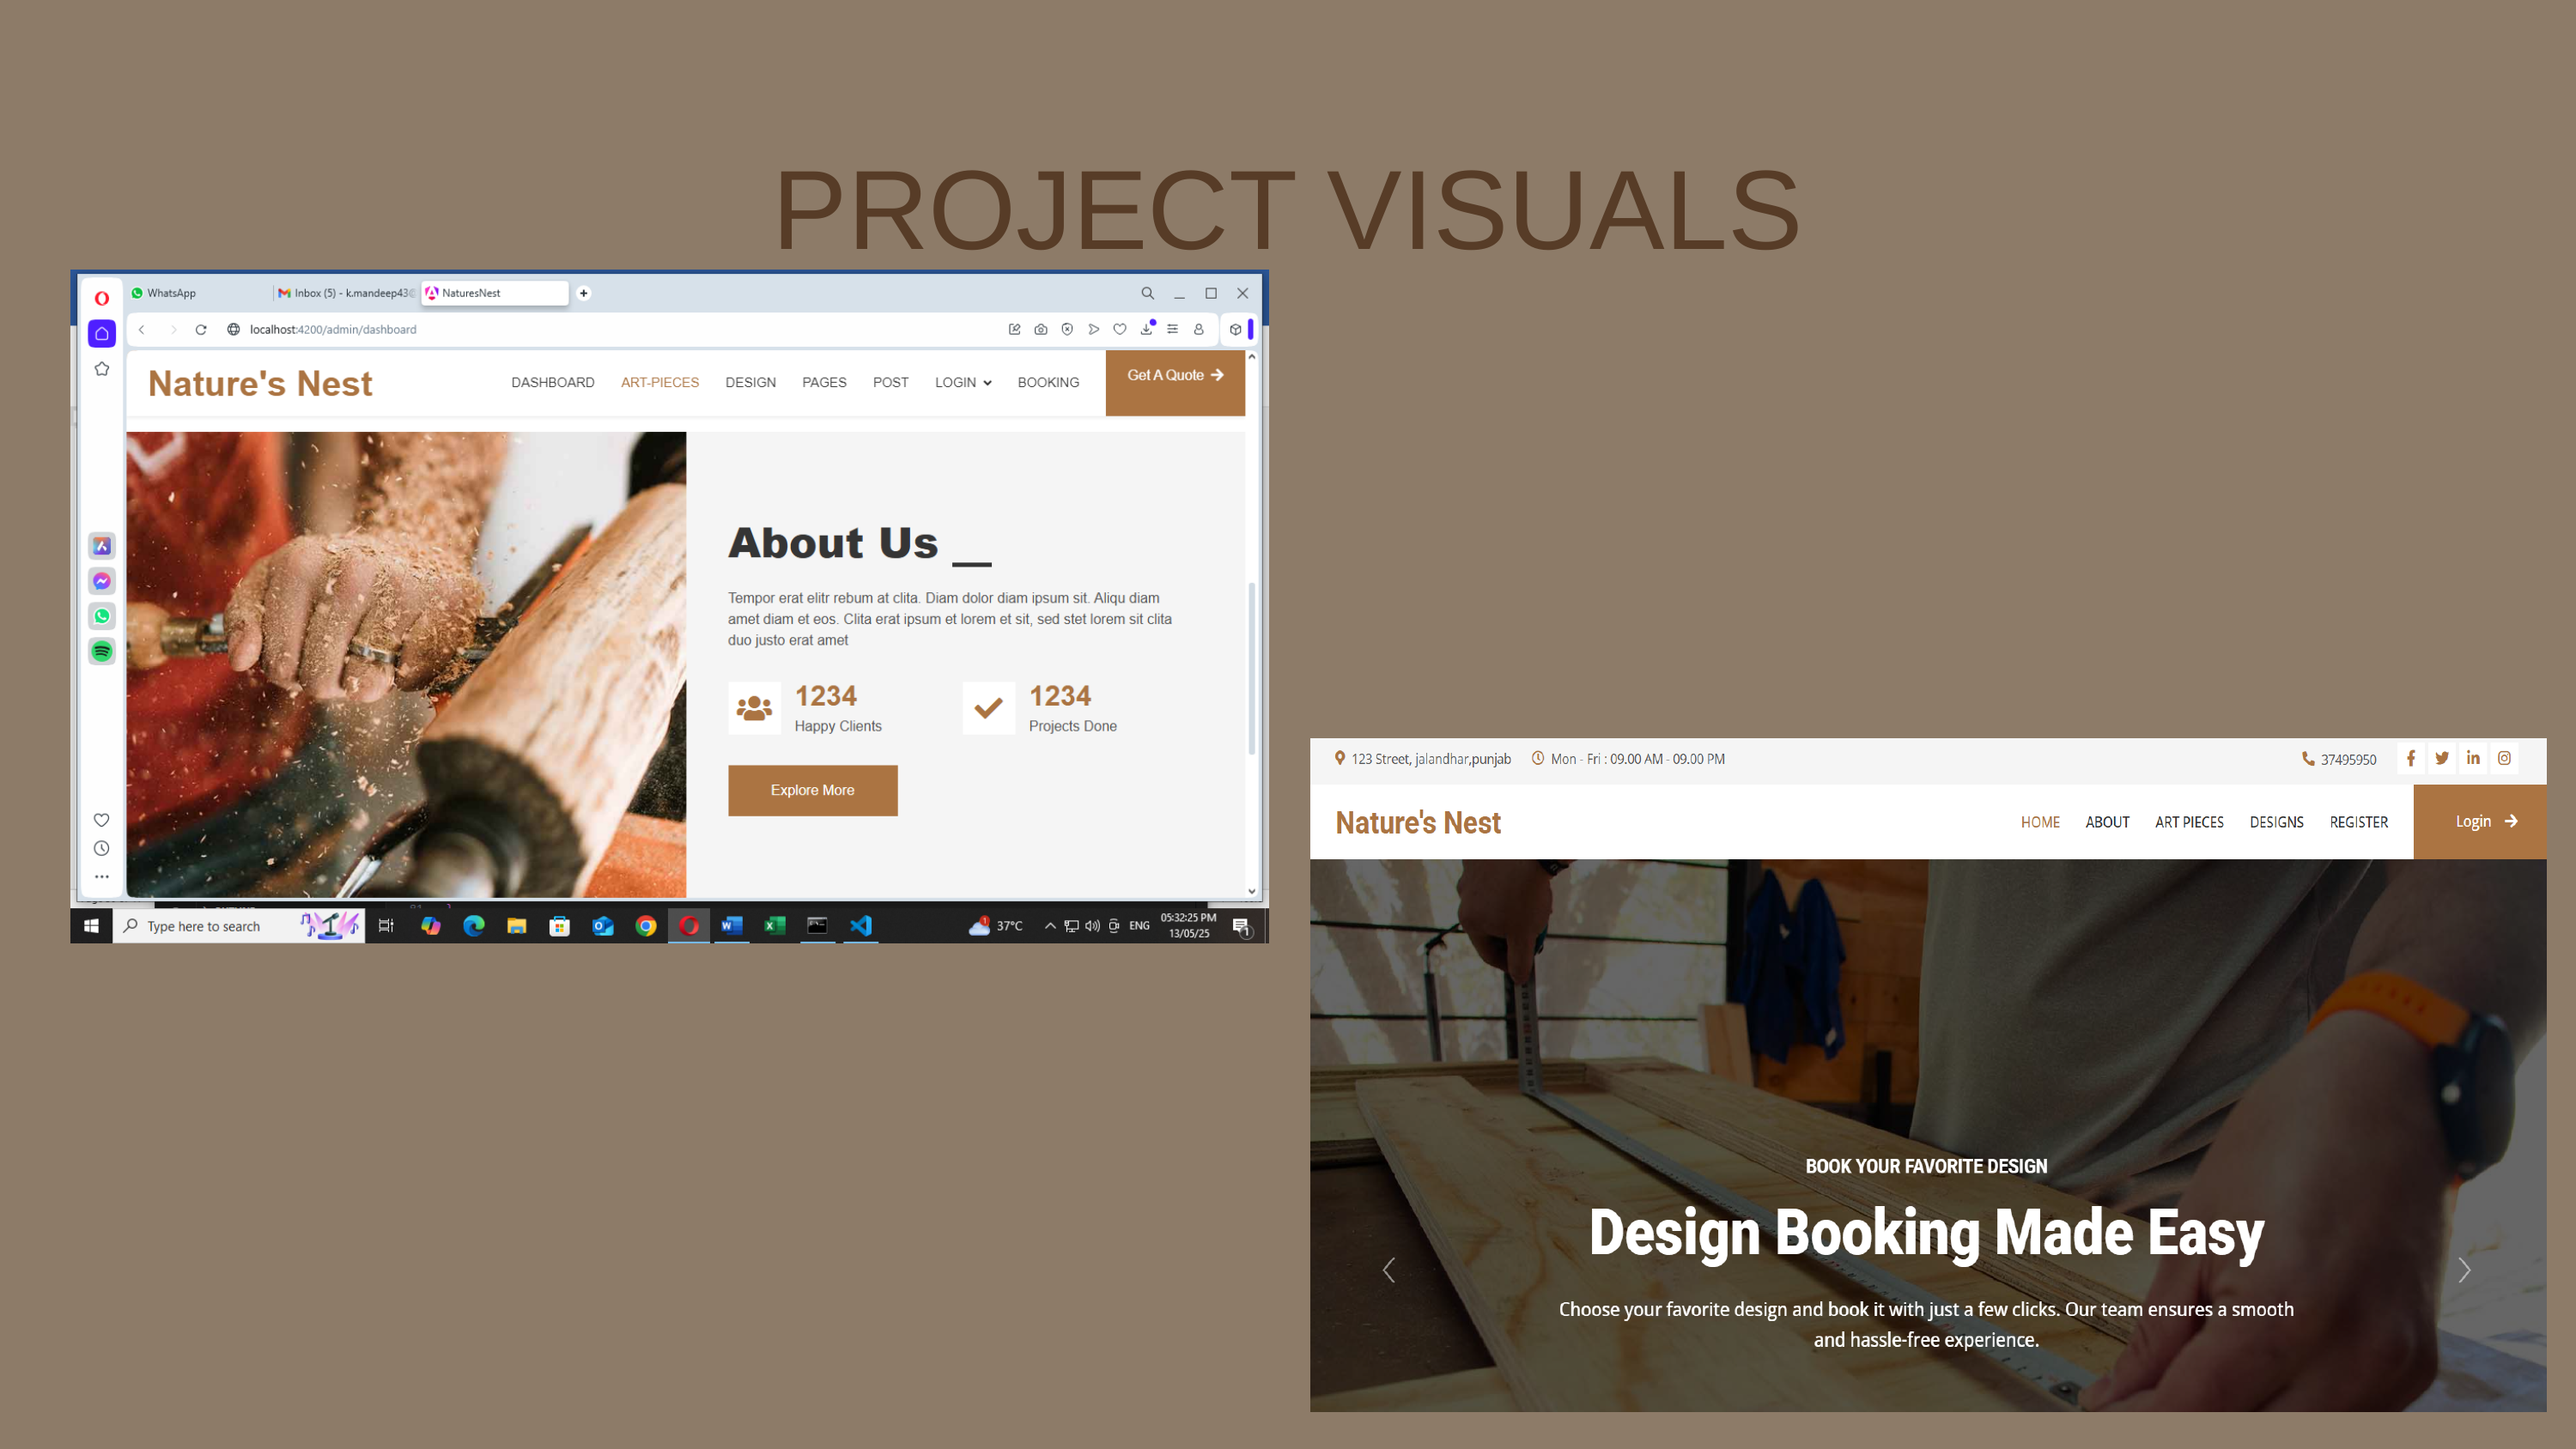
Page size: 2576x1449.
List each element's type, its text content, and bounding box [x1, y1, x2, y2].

picture [70, 270, 1269, 943]
text_box PROJECT VISUALS [652, 82, 1924, 272]
picture [1309, 738, 2547, 1412]
